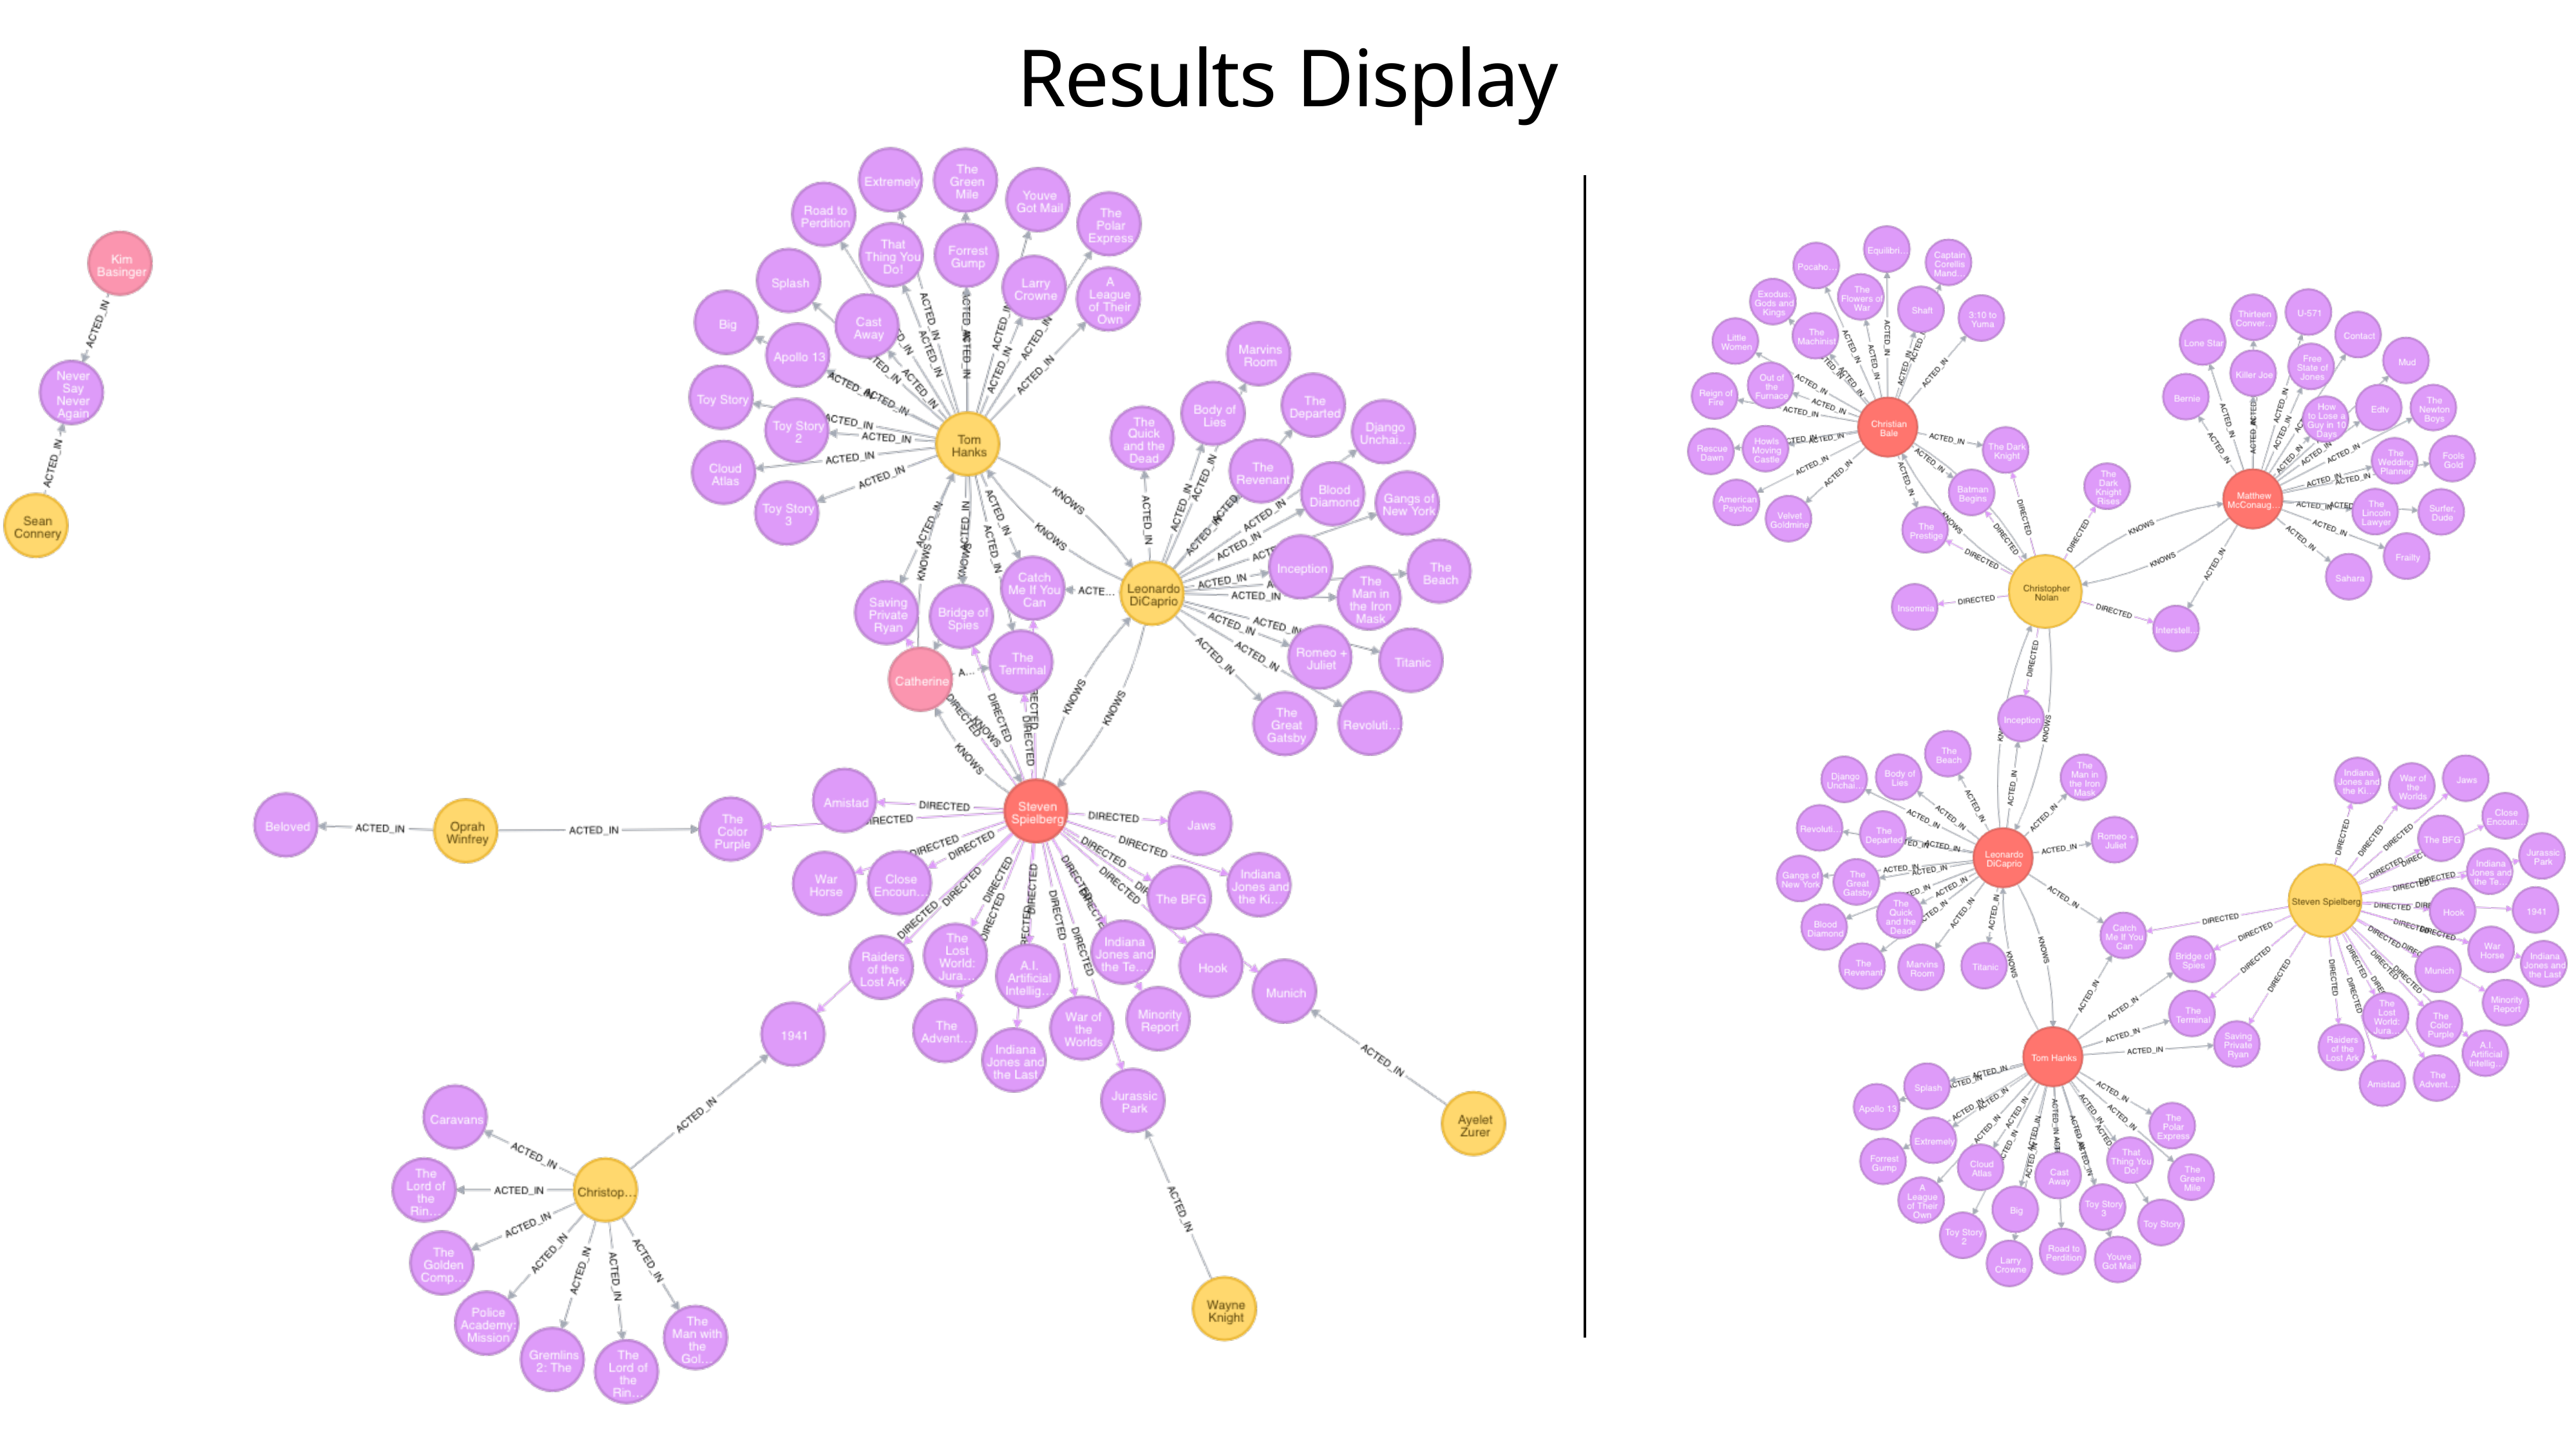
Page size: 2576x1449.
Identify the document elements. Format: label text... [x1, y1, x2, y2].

picture [1685, 223, 2570, 1291]
title Results Display [128, 40, 2448, 224]
picture [0, 143, 1510, 1408]
